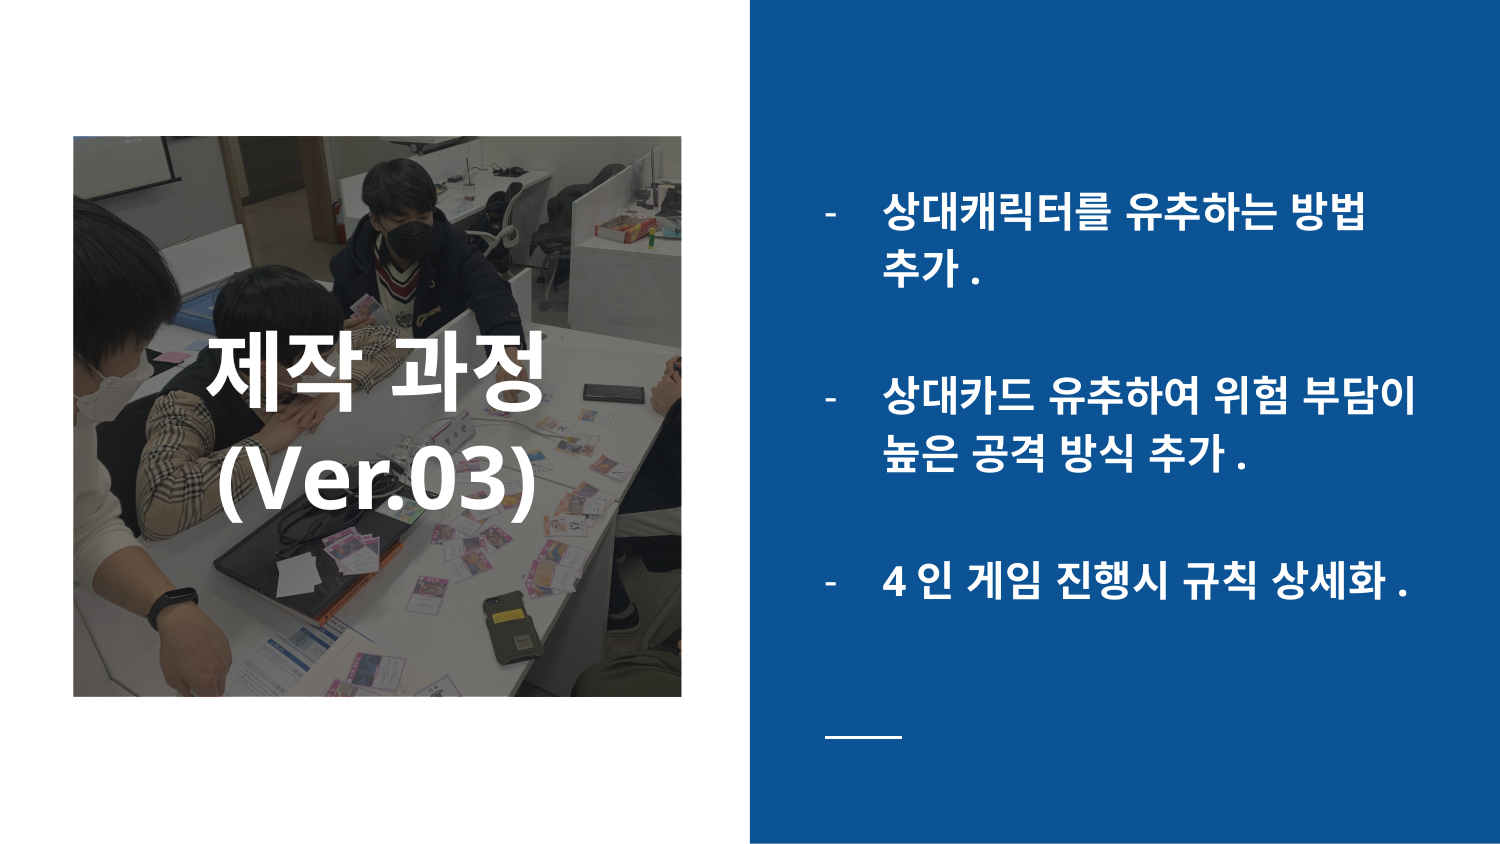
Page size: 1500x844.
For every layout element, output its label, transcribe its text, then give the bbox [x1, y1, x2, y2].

picture [73, 136, 682, 697]
list 상대캐릭터를 유추하는 방법 추가. 상대카드 유추하여 위험 부담이 높은 공격 방식 추가. 4인 게임 진행시 규칙 상세화. [792, 118, 1457, 664]
